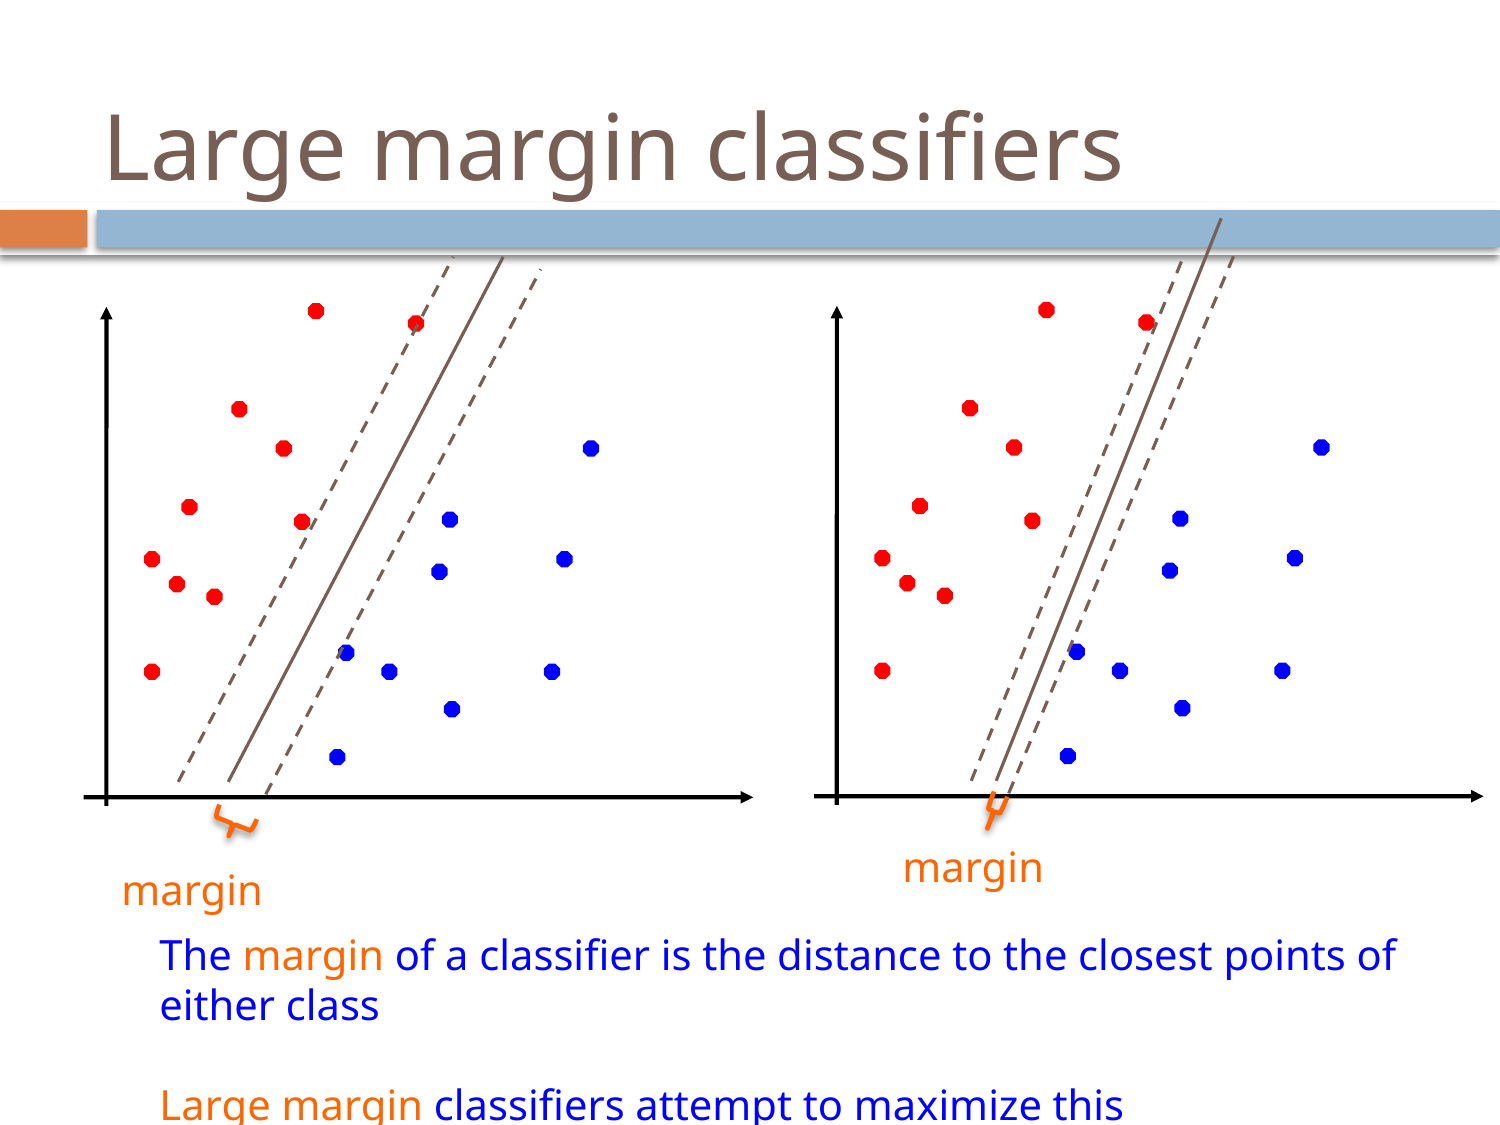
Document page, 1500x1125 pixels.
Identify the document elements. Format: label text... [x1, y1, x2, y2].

text_box [962, 400, 978, 416]
text_box [144, 664, 160, 680]
text_box [912, 498, 928, 514]
text_box [544, 664, 560, 680]
title Large margin classifiers [87, 62, 1413, 225]
text_box [214, 804, 259, 838]
text_box [169, 576, 185, 592]
text_box margin [887, 833, 1059, 898]
text_box [338, 645, 354, 661]
text_box [1039, 302, 1054, 318]
text_box [1006, 440, 1022, 455]
text_box [408, 316, 424, 331]
text_box [330, 749, 345, 765]
text_box [432, 564, 447, 580]
text_box [583, 441, 599, 456]
text_box [1069, 644, 1085, 659]
text_box [1287, 550, 1303, 566]
text_box [1112, 663, 1128, 679]
text_box [83, 791, 754, 804]
text_box [875, 550, 890, 566]
text_box [937, 588, 953, 604]
text_box [1175, 700, 1190, 716]
text_box [1314, 440, 1329, 455]
text_box [308, 303, 324, 319]
text_box The margin of a classifier is the distance to the closest points of either class Large margin classifiers attempt to maximize this [144, 921, 1458, 1125]
text_box [232, 401, 247, 417]
text_box [207, 589, 222, 605]
text_box [830, 305, 844, 796]
text_box [182, 499, 197, 515]
text_box [1173, 511, 1188, 526]
text_box [294, 514, 310, 530]
text_box [985, 791, 1009, 830]
text_box [1025, 513, 1040, 529]
text_box [557, 551, 572, 567]
text_box [382, 664, 397, 680]
text_box [1009, 790, 1484, 803]
text_box [100, 306, 113, 797]
text_box [442, 512, 458, 527]
text_box [875, 663, 890, 679]
text_box [276, 441, 292, 456]
text_box [1162, 563, 1178, 578]
text_box [1275, 663, 1290, 679]
text_box [444, 701, 460, 717]
text_box margin [106, 856, 278, 921]
text_box [900, 575, 915, 591]
text_box [1139, 315, 1154, 330]
text_box [1060, 748, 1076, 764]
text_box [144, 551, 160, 567]
